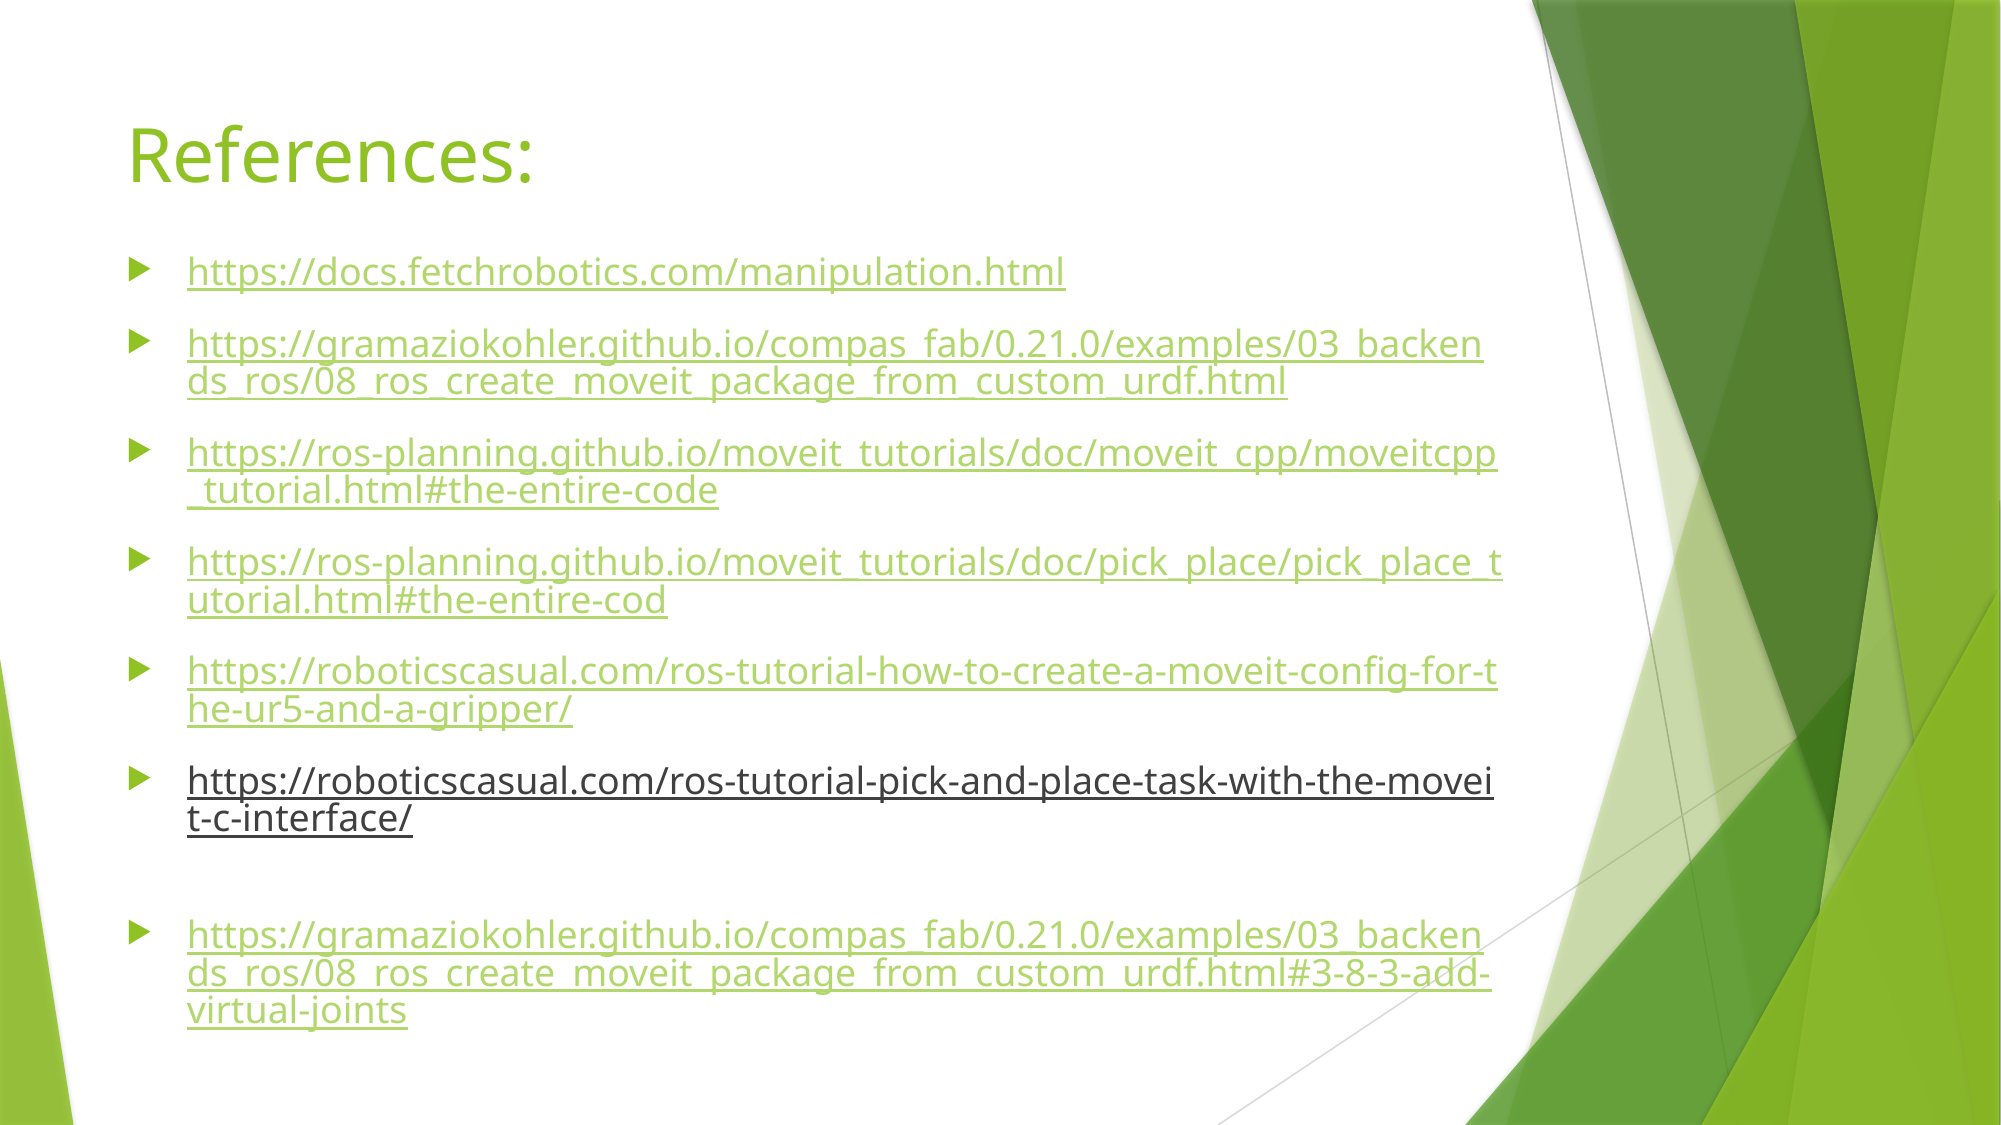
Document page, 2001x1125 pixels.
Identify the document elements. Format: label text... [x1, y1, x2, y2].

title References: [111, 99, 1522, 240]
list https://docs.fetchrobotics.com/manipulation.html https://gramaziokohler.github.io/compas_fab/0.21.0/examples/03_backends_ros/08_ros_create_moveit_package_from_custom_urdf.html https://ros-planning.github.io/moveit_tutorials/doc/moveit_cpp/moveitcpp_tutorial.html#the-entire-code https://ros-planning.github.io/moveit_tutorials/doc/pick_place/pick_place_tutorial.html#the-entire-cod https://roboticscasual.com/ros-tutorial-how-to-create-a-moveit-config-for-the-ur5-and-a-gripper/ https://roboticscasual.com/ros-tutorial-pick-and-place-task-with-the-moveit-c-interface/ https://gramaziokohler.github.io/compas_fab/0.21.0/examples/03_backends_ros/08_ros_create_moveit_package_from_custom_urdf.html#3-8-3-add-virtual-joints [111, 240, 1522, 940]
